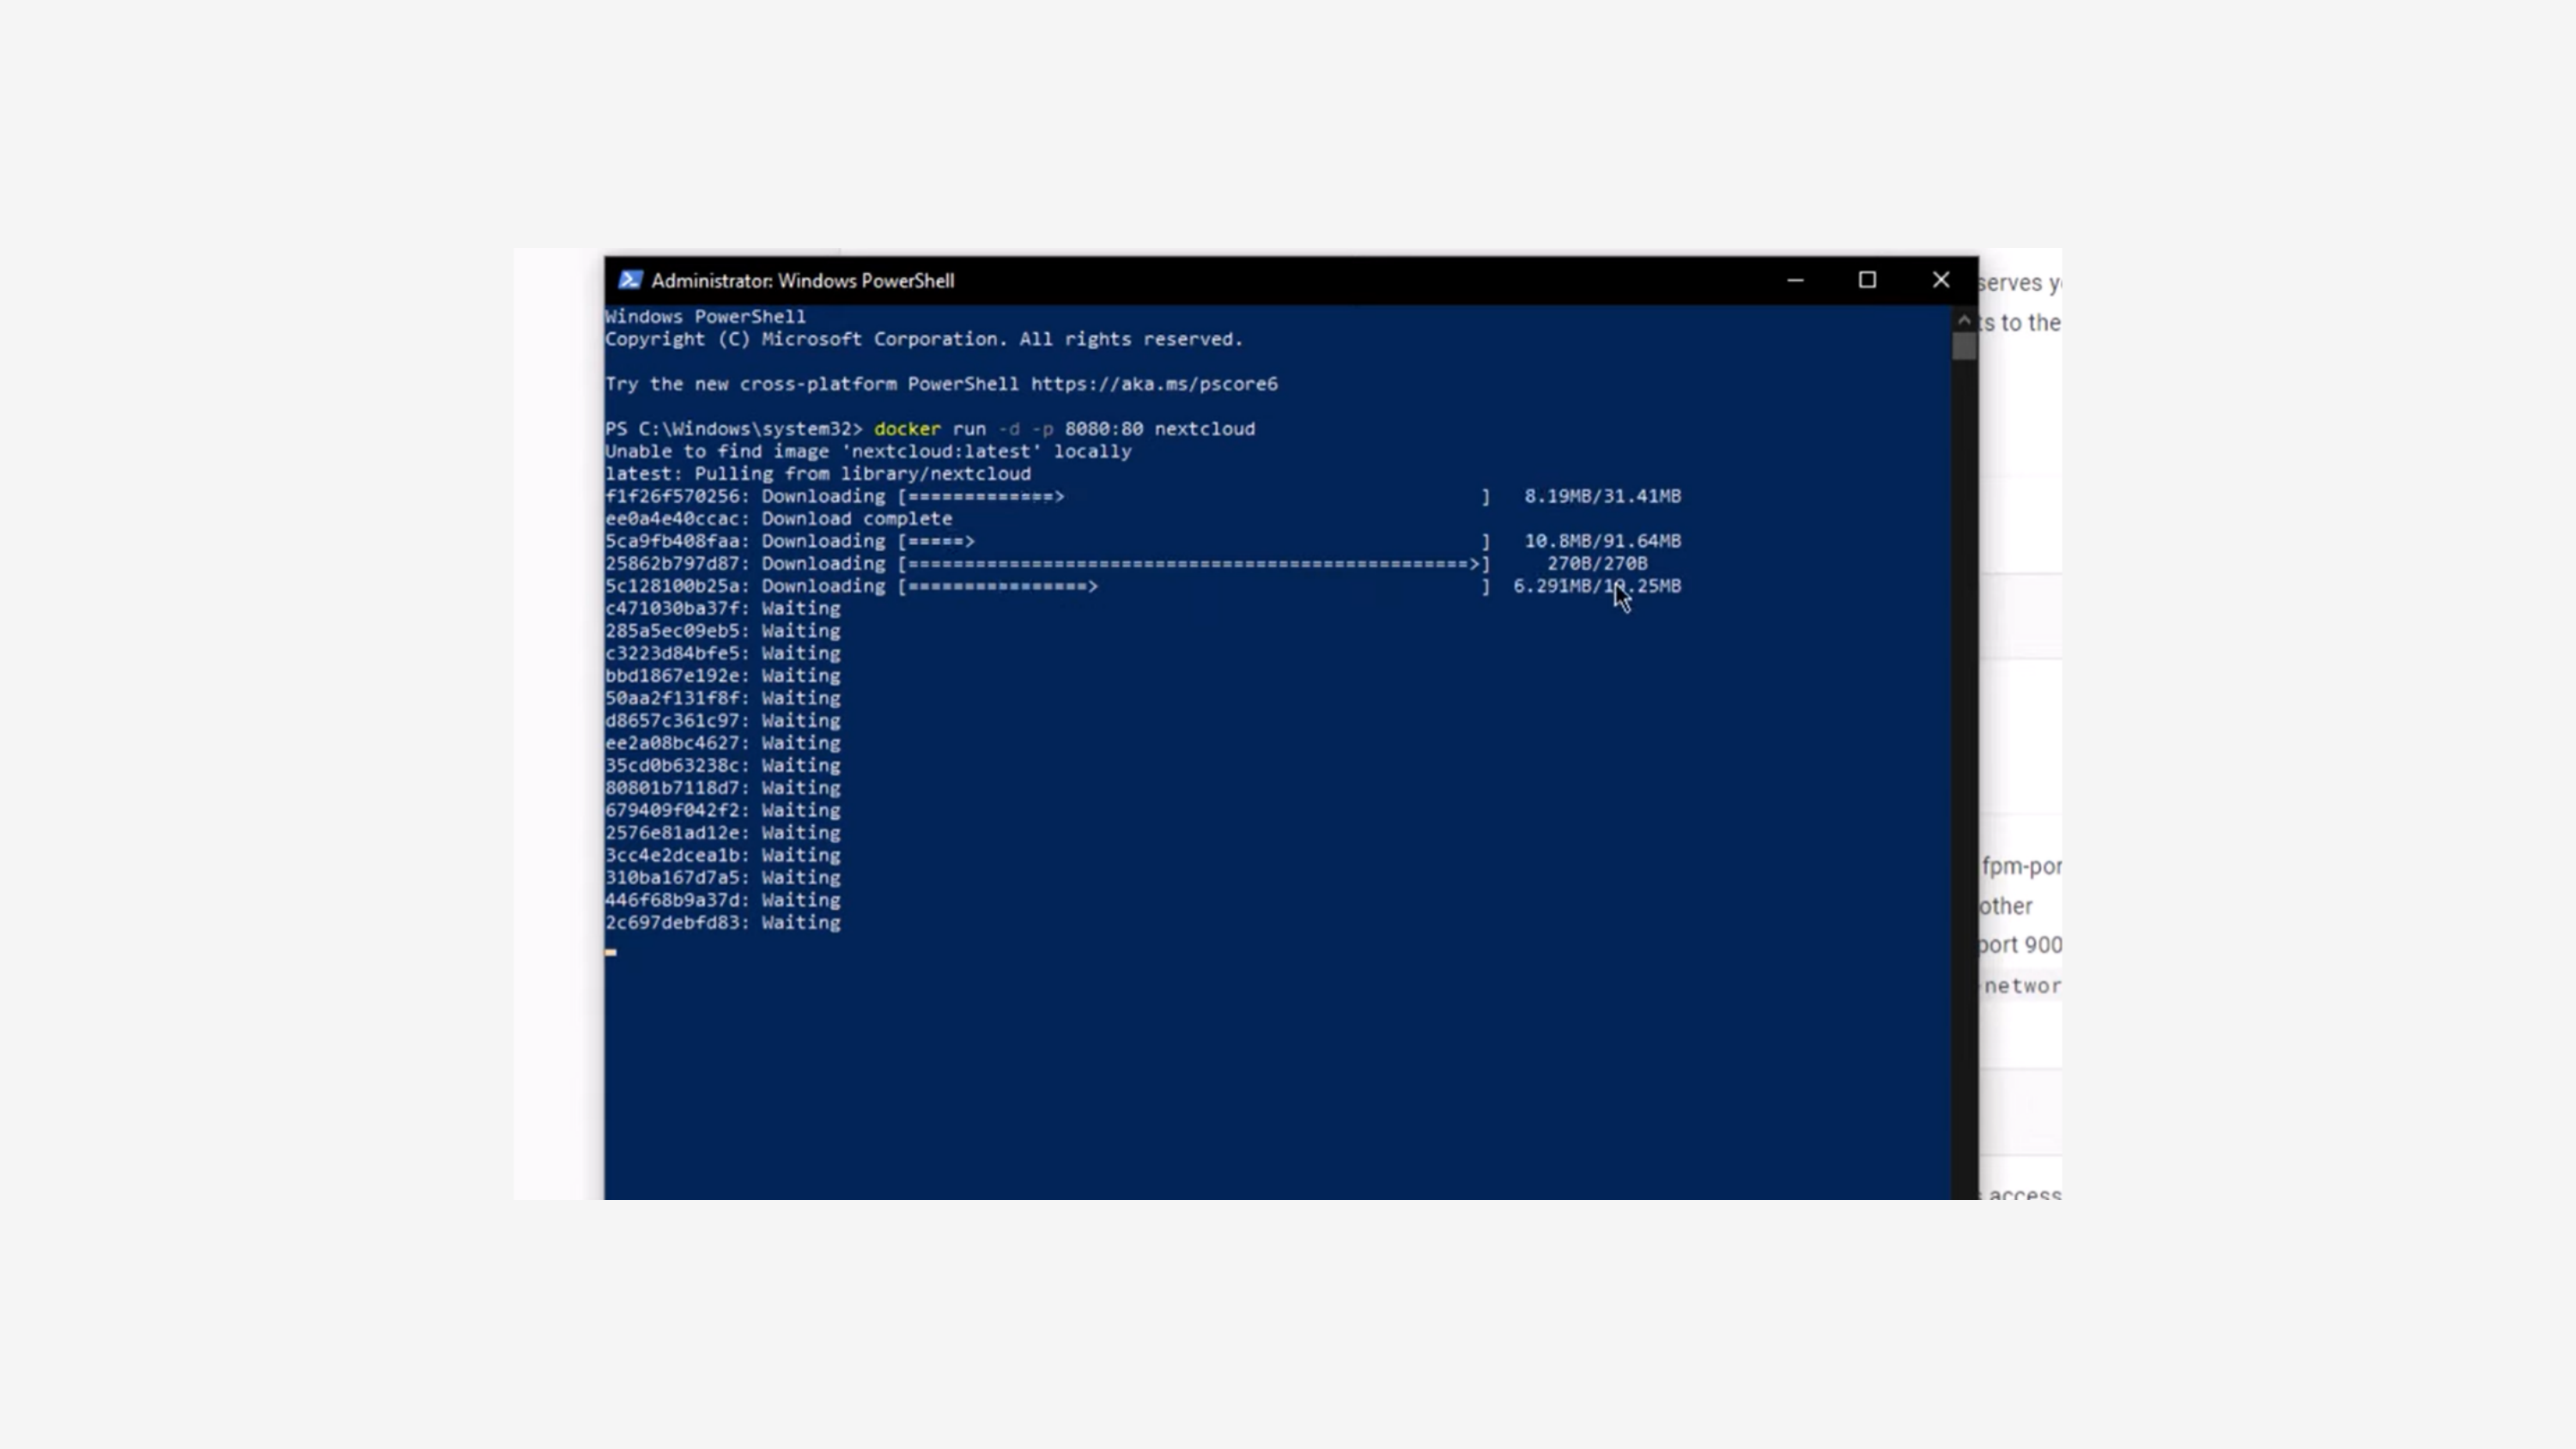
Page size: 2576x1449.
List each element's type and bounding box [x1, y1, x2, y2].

text_box [513, 248, 2063, 1200]
